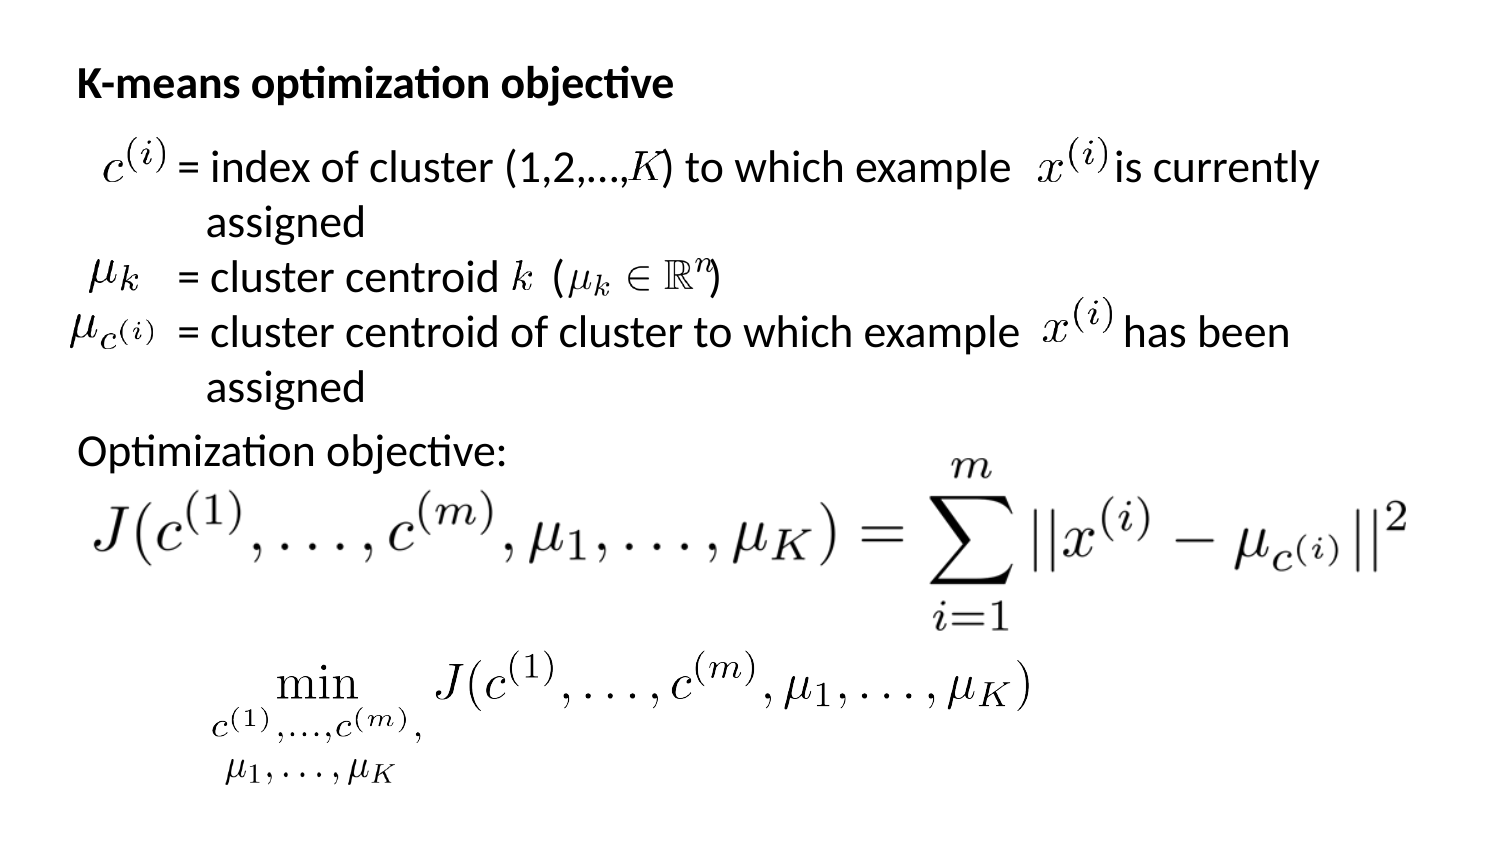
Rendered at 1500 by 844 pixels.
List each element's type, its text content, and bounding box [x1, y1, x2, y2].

picture [628, 151, 664, 181]
picture [568, 258, 714, 299]
picture [68, 313, 153, 349]
text_box Optimization objective: [62, 413, 1425, 539]
picture [1041, 296, 1112, 342]
picture [512, 260, 532, 291]
picture [1036, 136, 1107, 183]
text_box K-means optimization objective [62, 45, 1425, 116]
picture [224, 759, 395, 785]
picture [102, 136, 165, 183]
text_box = index of cluster (1,2,…, ) to which example is currently assigned = cluster centroid ( ) = cluster centroid of cluster to which example has been assigned [87, 129, 1450, 419]
picture [212, 650, 1029, 743]
picture [88, 259, 138, 293]
picture [78, 447, 1421, 633]
